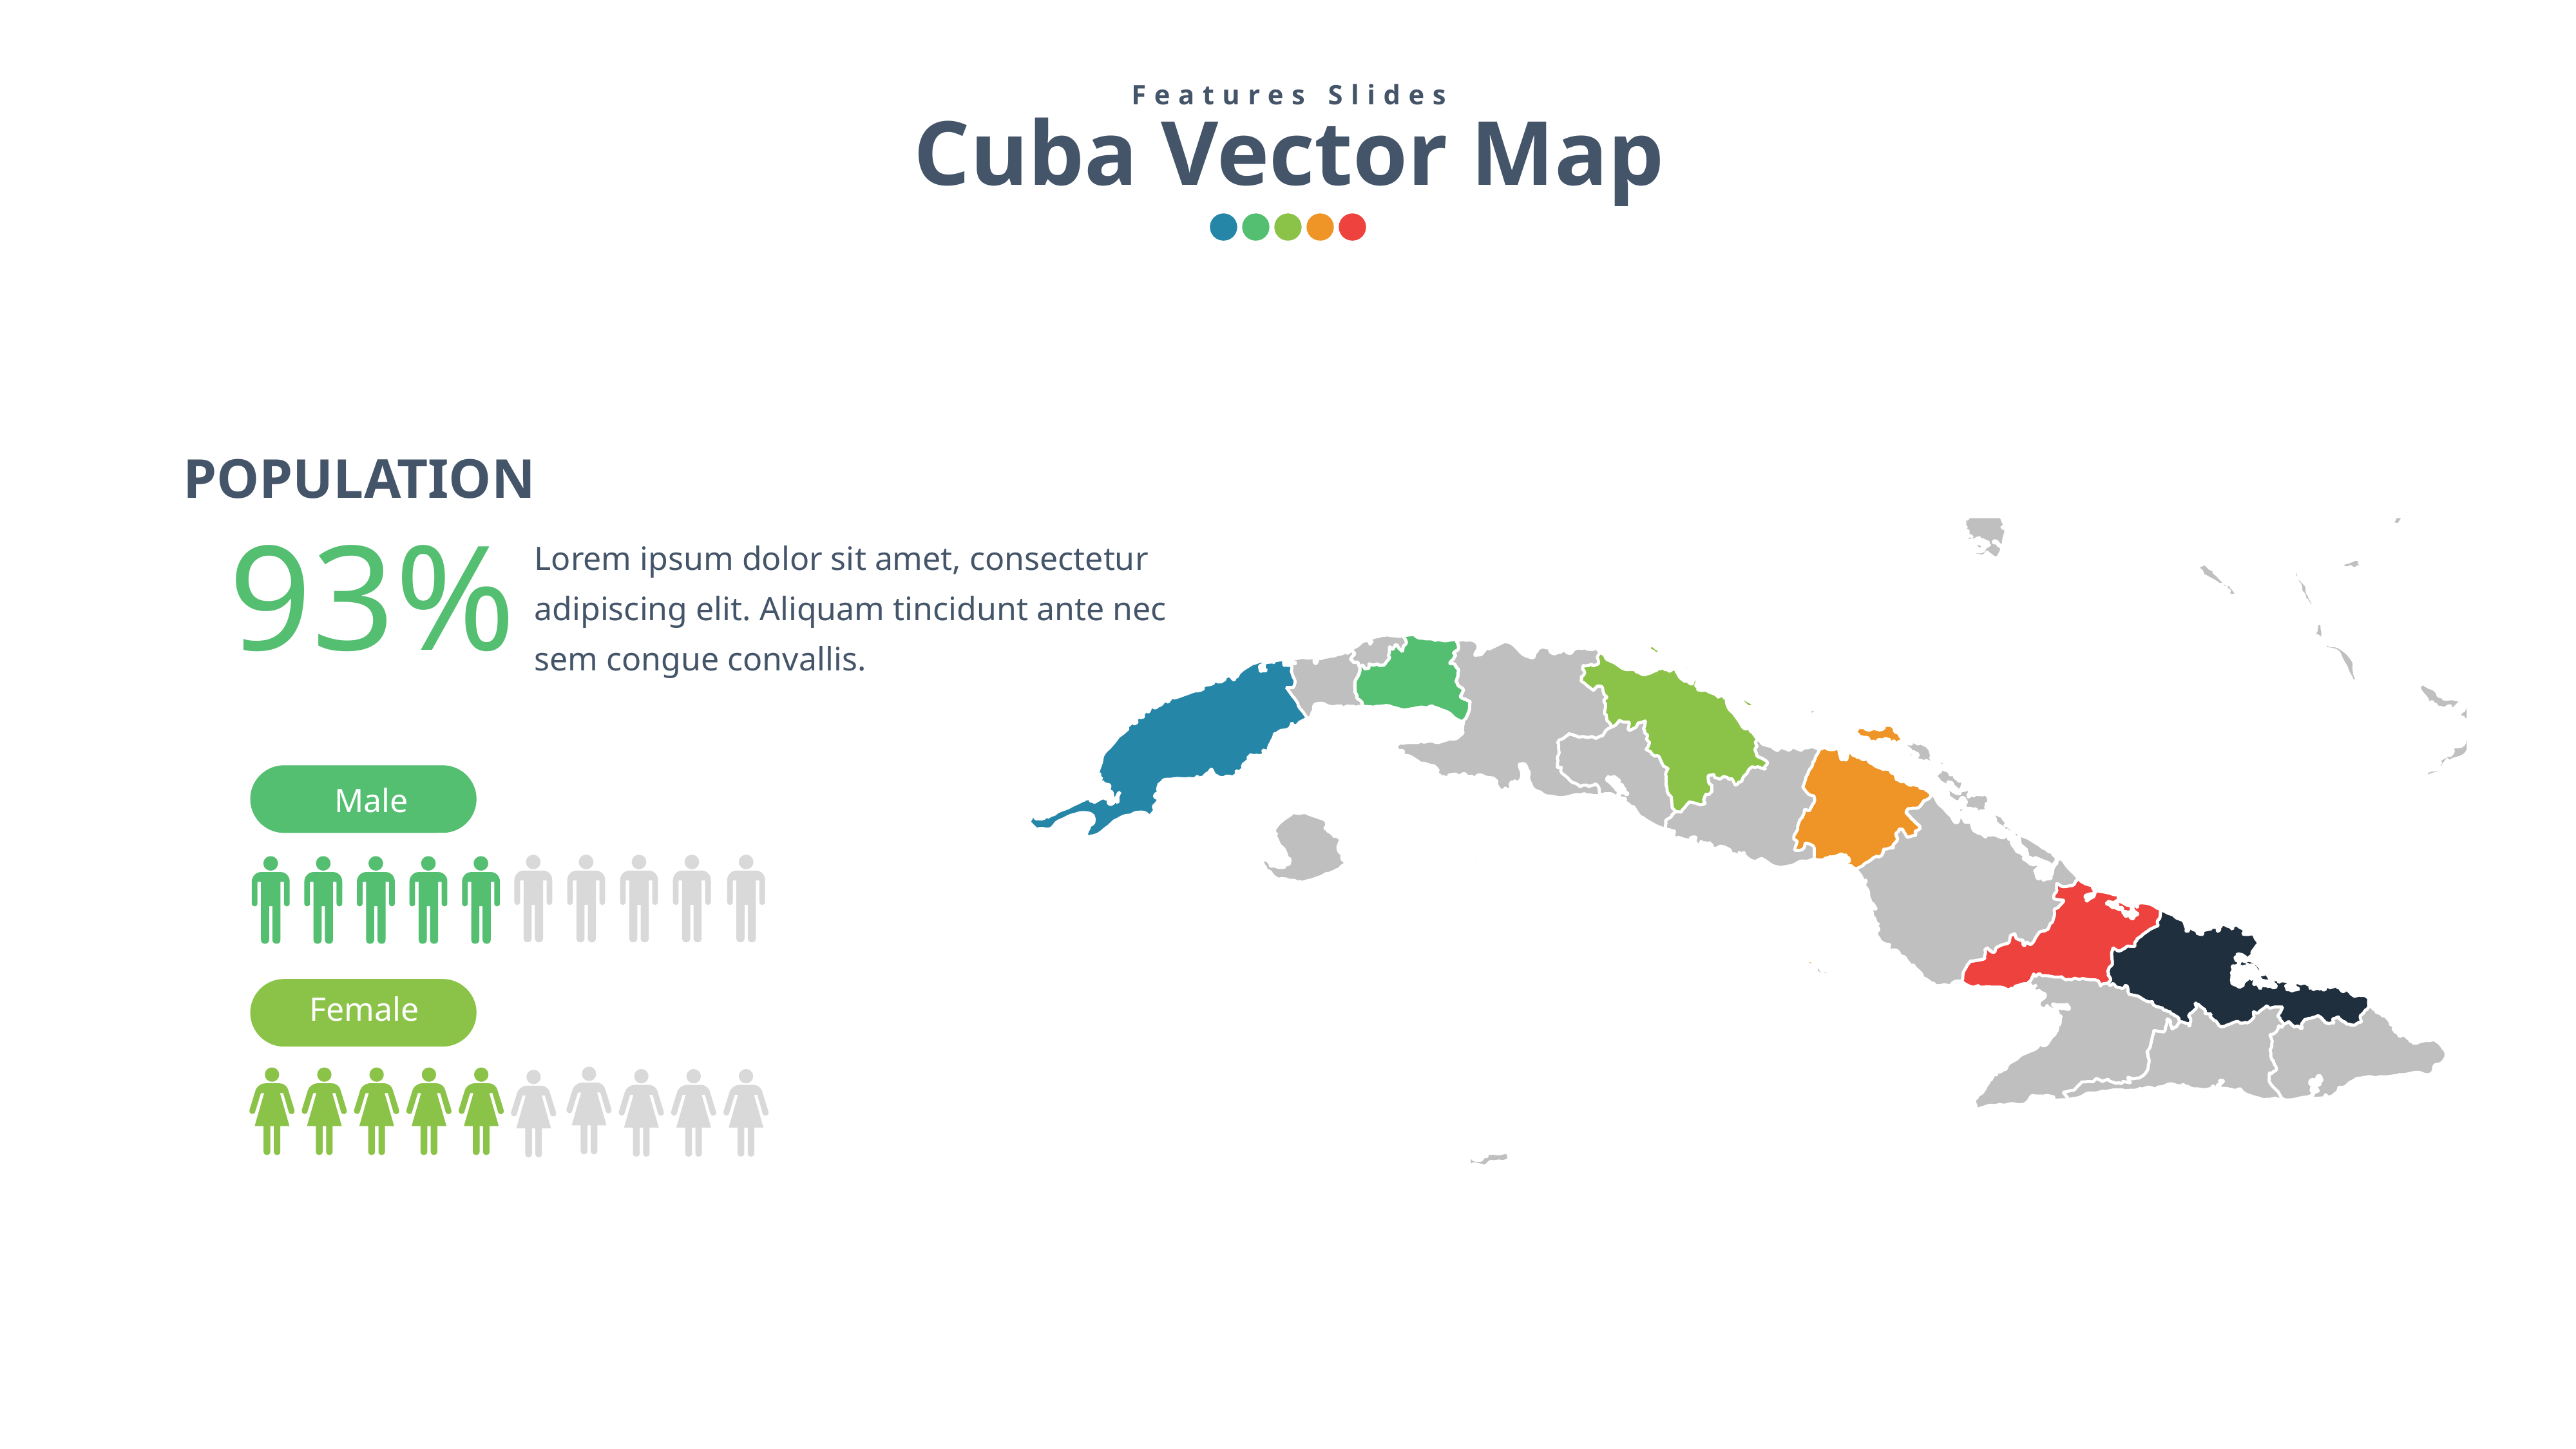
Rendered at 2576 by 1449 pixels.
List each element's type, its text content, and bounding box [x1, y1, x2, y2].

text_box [251, 856, 290, 944]
text_box Male [311, 768, 432, 831]
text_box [357, 856, 395, 944]
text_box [620, 855, 658, 943]
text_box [304, 856, 343, 944]
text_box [1029, 516, 2468, 1166]
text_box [565, 1066, 613, 1156]
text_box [670, 1069, 718, 1158]
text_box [514, 855, 553, 943]
text_box Cuba Vector Map [913, 96, 1665, 203]
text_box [1210, 213, 1366, 241]
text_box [722, 1069, 770, 1158]
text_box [727, 855, 765, 943]
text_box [166, 435, 1219, 691]
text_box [618, 1069, 665, 1158]
text_box Features Slides [1121, 72, 1456, 96]
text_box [457, 1067, 505, 1157]
text_box [249, 764, 477, 834]
text_box Female [286, 977, 443, 1039]
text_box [300, 1067, 348, 1157]
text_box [673, 855, 711, 943]
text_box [567, 855, 606, 943]
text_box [462, 856, 501, 944]
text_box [510, 1070, 558, 1159]
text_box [353, 1067, 401, 1157]
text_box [405, 1067, 453, 1157]
text_box [249, 978, 477, 1048]
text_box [248, 1067, 296, 1157]
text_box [409, 856, 448, 944]
